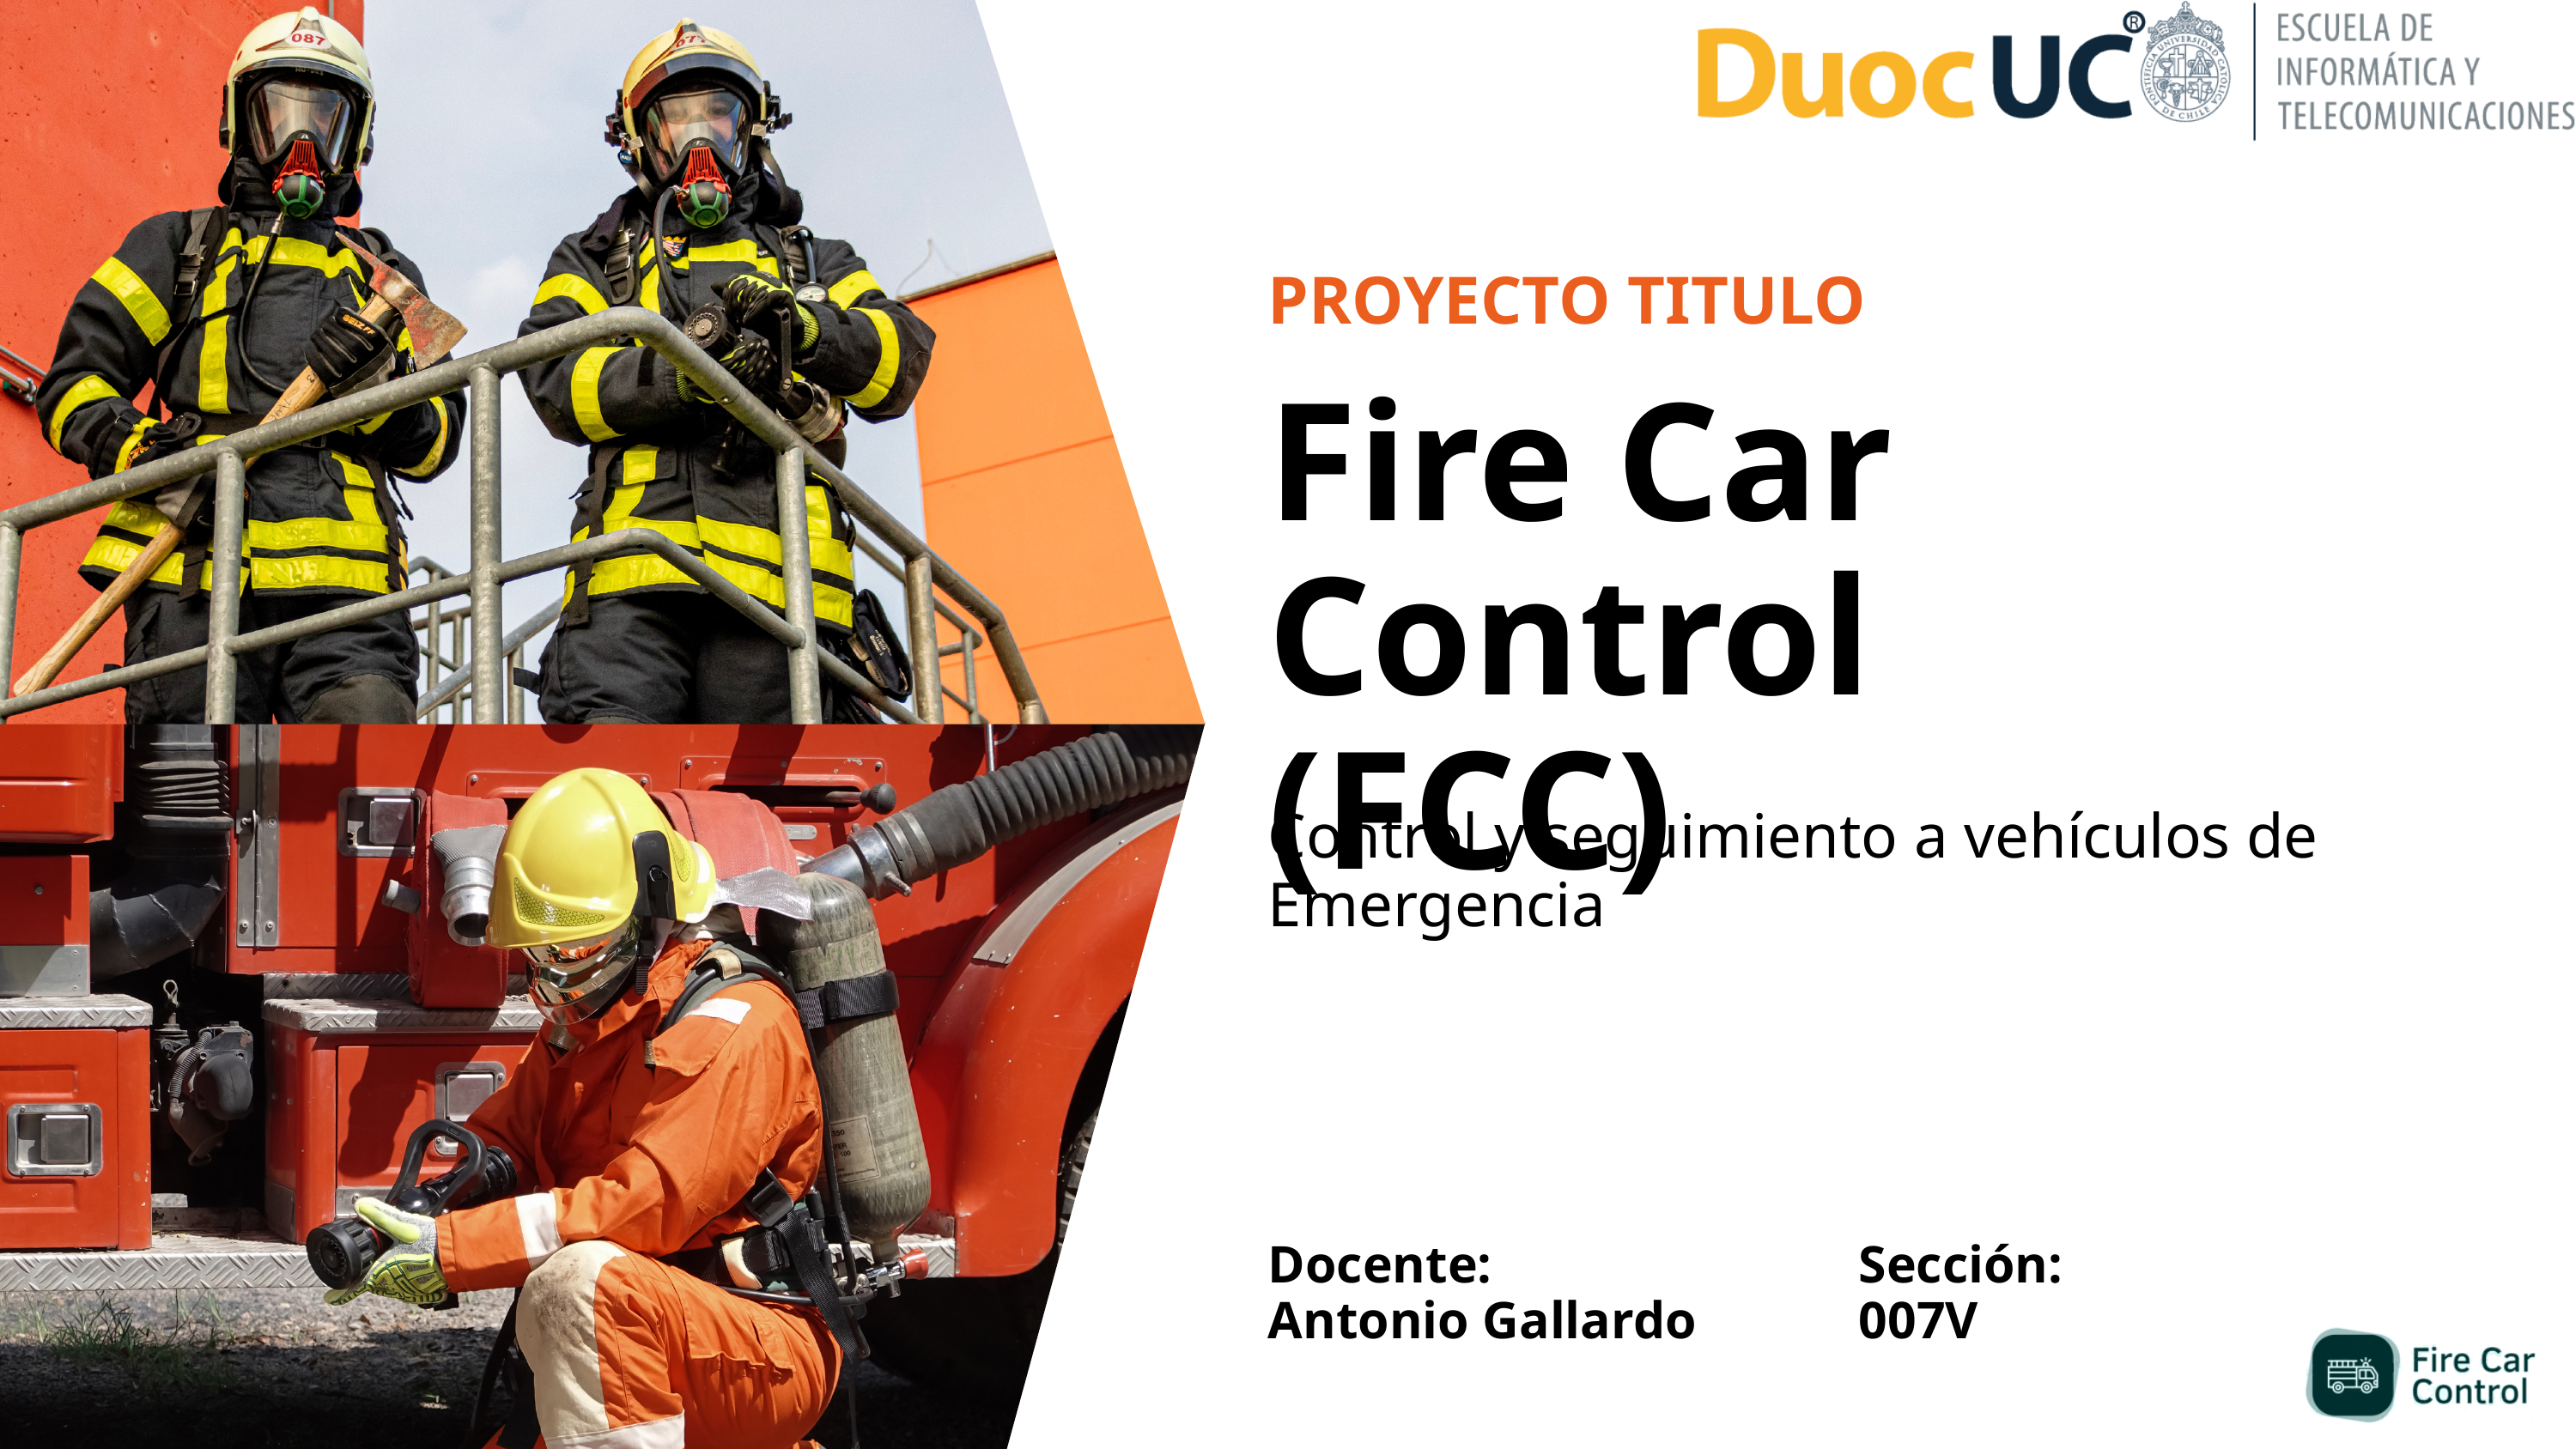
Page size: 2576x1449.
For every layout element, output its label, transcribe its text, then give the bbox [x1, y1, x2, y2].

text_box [0, 732, 1206, 1449]
text_box [1693, 0, 2576, 510]
text_box Sección: 007V [1858, 1236, 2098, 1349]
text_box [2277, 1279, 2574, 1449]
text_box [0, 0, 1206, 724]
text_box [1267, 261, 2502, 942]
text_box Docente: Antonio Gallardo [1267, 1236, 1777, 1349]
